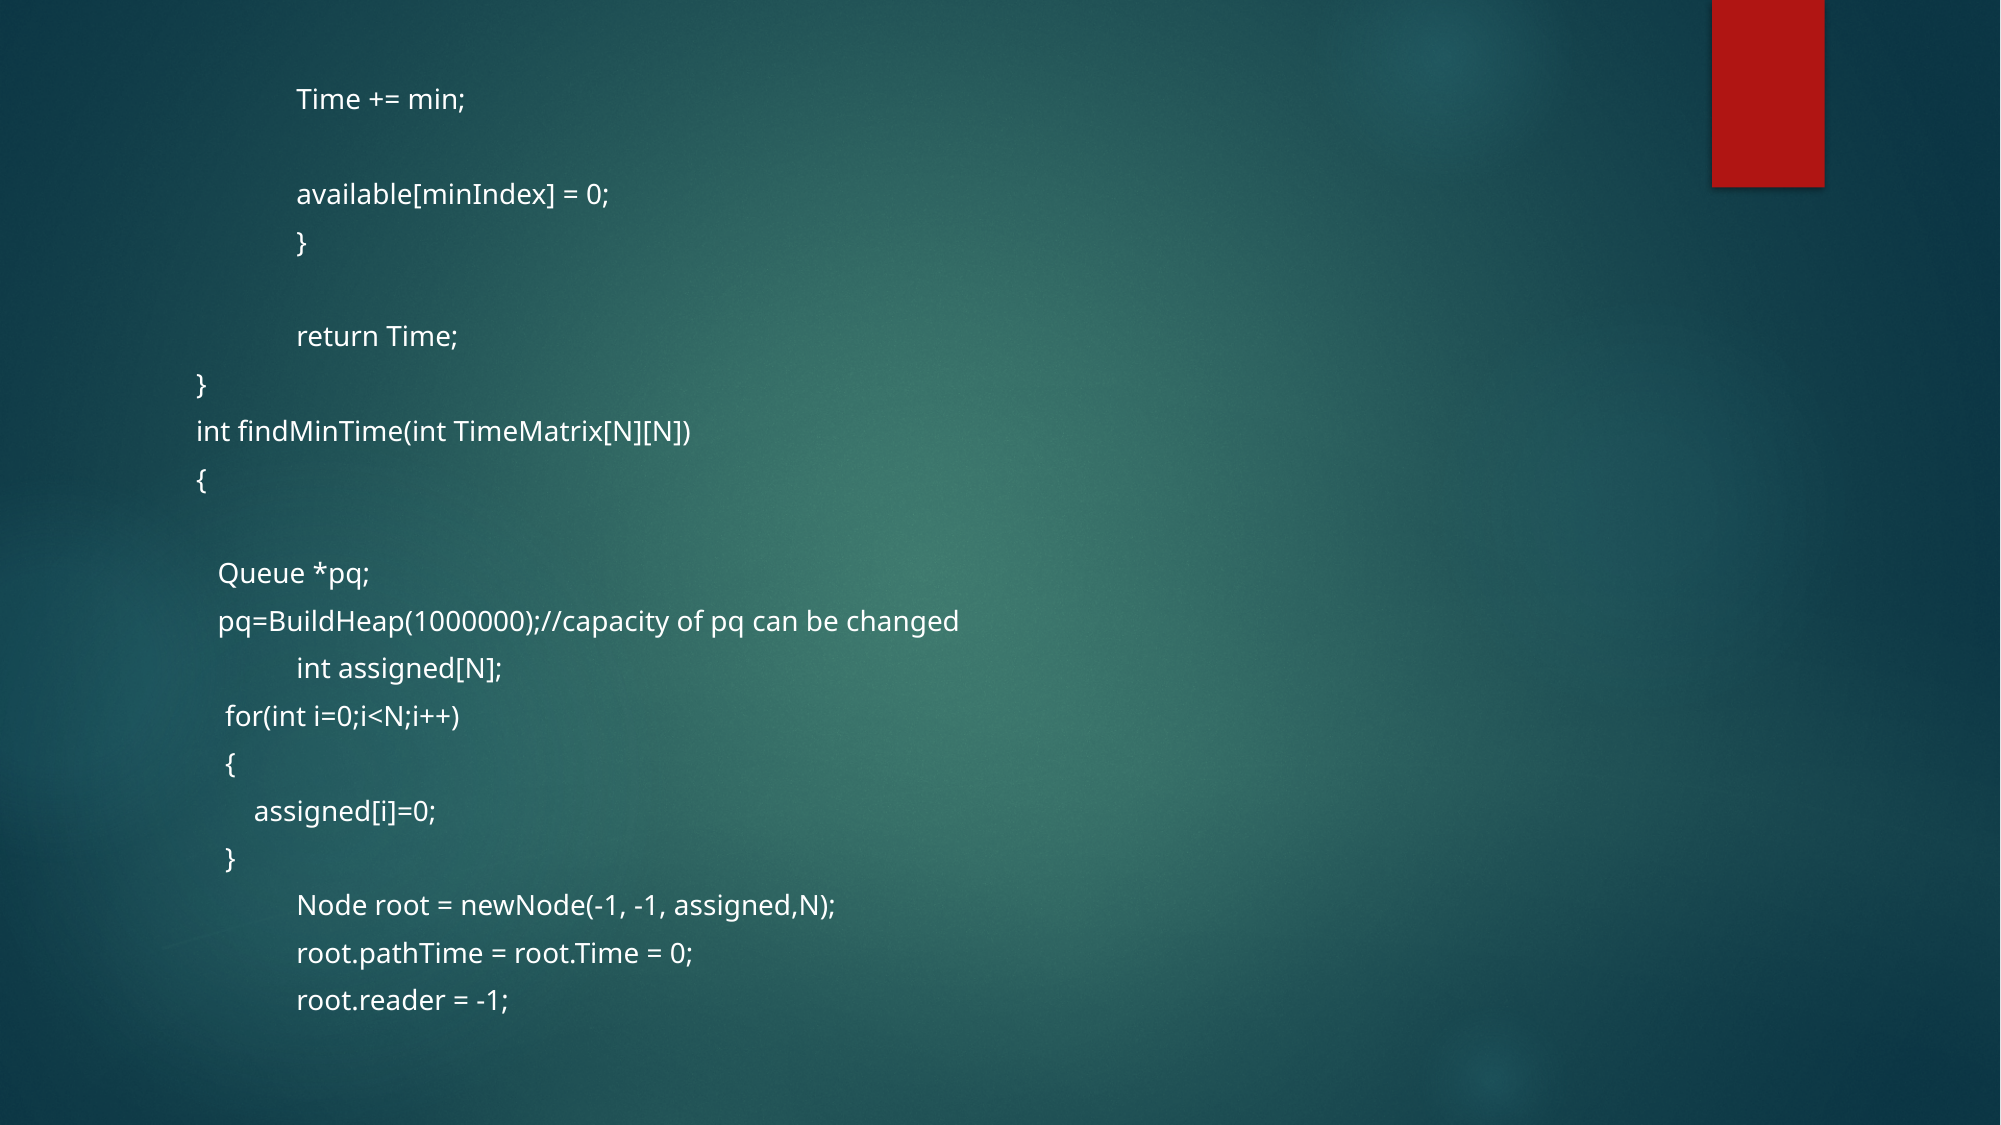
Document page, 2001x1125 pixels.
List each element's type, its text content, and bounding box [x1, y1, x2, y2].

picture [0, 0, 2001, 1125]
list Time += min; available[minIndex] = 0; } return Time; } int findMinTime(int TimeMatrix[N][N]) { Queue *pq; pq=BuildHeap(1000000);//capacity of pq can be changed int assigned[N]; for(int i=0;i<N;i++) { assigned[i]=0; } Node root = newNode(-1, -1, assigned,N); root.pathTime = root.Time = 0; root.reader = -1; [181, 74, 1649, 1025]
